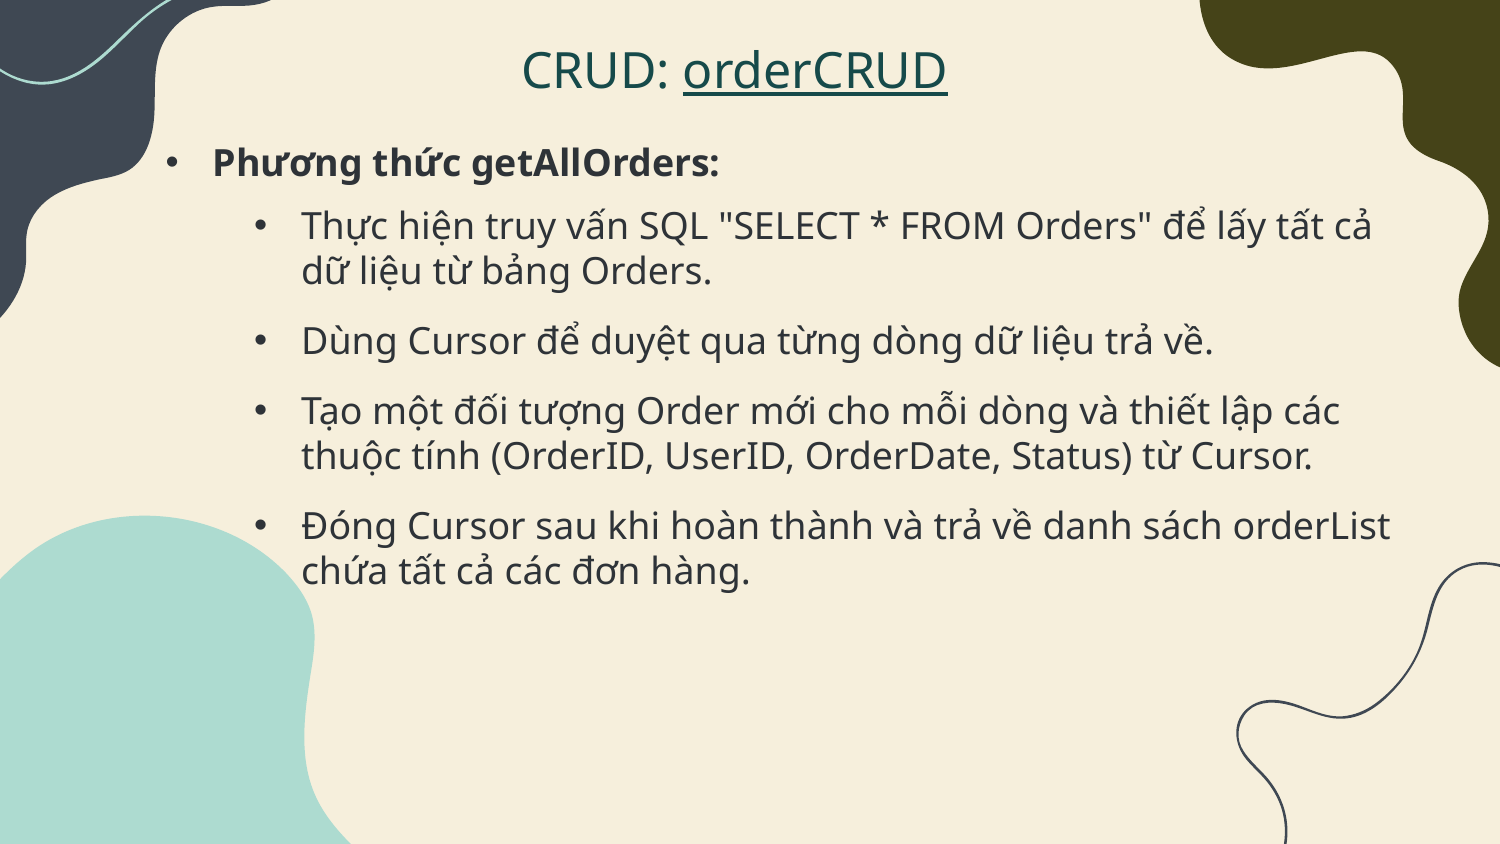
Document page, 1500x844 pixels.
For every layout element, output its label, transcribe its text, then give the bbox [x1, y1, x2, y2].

title CRUD: orderCRUD [520, 44, 1319, 151]
subtitle Phương thức getAllOrders: [165, 138, 809, 288]
text_box [1199, 0, 1500, 368]
text_box Thực hiện truy vấn SQL "SELECT * FROM Orders" để lấy tất cả dữ liệu từ bảng Orders. Dùng Cursor để duyệt qua từng dòng dữ liệu trả về. Tạo một đối tượng Order mới cho mỗi dòng và thiết lập các thuộc tính (OrderID, UserID, OrderDate, Status) từ Cursor. Đóng Cursor sau khi hoàn thành và trả về danh sách orderList chứa tất cả các đơn hàng. [254, 201, 1420, 351]
